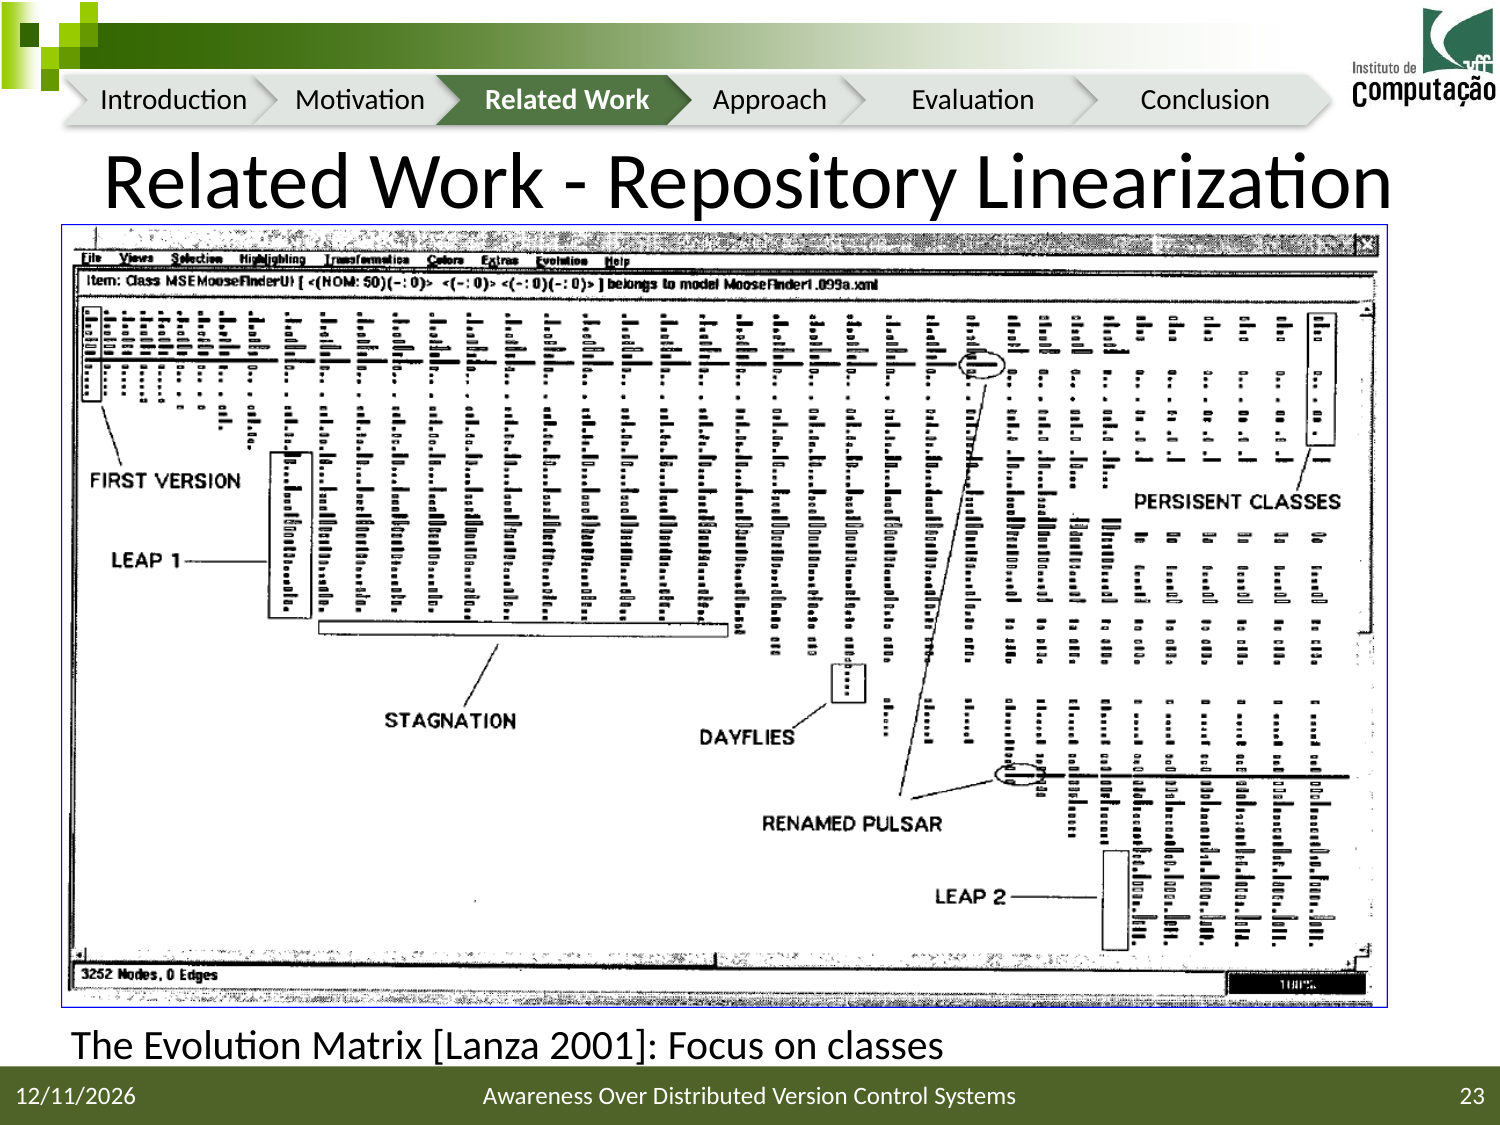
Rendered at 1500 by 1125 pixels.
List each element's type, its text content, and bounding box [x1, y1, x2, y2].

footer Awareness Over Distributed Version Control Systems [362, 1083, 1138, 1125]
slide_number 23 [1149, 1083, 1500, 1125]
list The Evolution Matrix [Lanza 2001]: Focus on classes [55, 1010, 1500, 1083]
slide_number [0, 1065, 350, 1125]
picture [61, 224, 1388, 1008]
title Related Work - Repository Linearization [23, 82, 1477, 270]
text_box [62, 74, 1333, 126]
